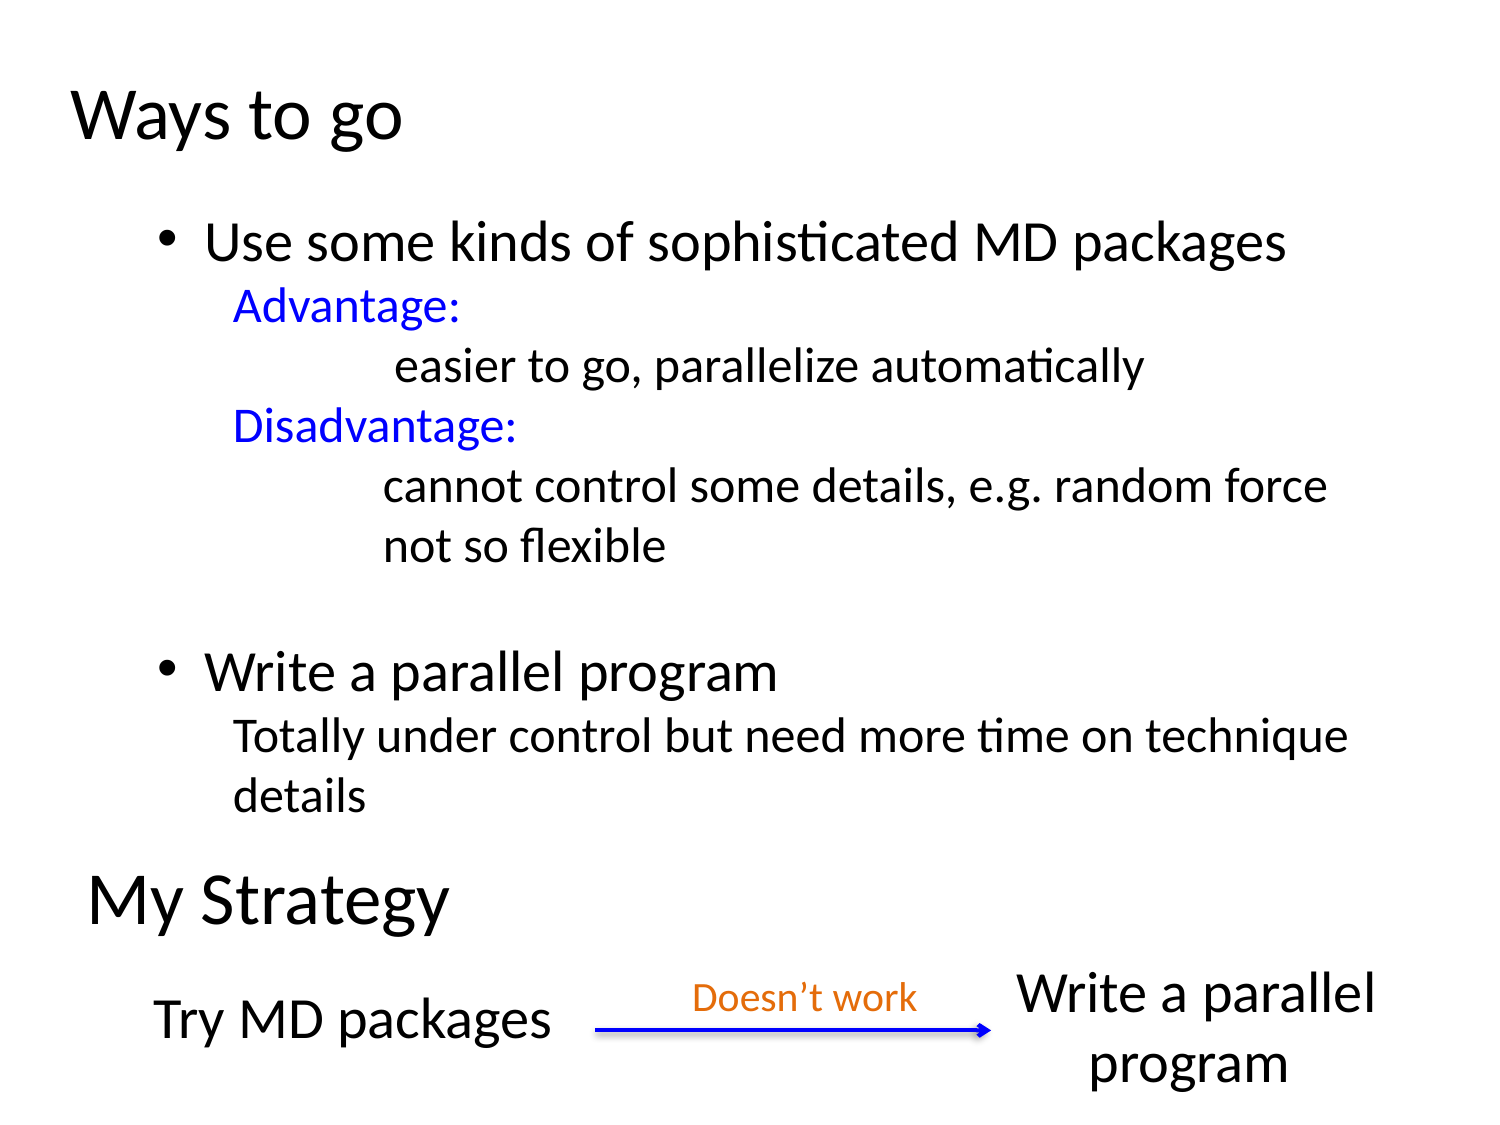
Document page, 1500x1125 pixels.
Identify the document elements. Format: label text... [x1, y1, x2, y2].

text_box Write a parallel program [982, 947, 1410, 1102]
text_box Try MD packages [138, 972, 648, 1058]
text_box My Strategy [71, 841, 1460, 947]
text_box Use some kinds of sophisticated MD packages Advantage: easier to go, parallelize automatically Disadvantage: cannot control some details, e.g. random force not so flexible Write a parallel program Totally under control but need more time on technique details [143, 195, 1419, 830]
text_box Ways to go [55, 57, 1444, 162]
text_box Doesn’t work [677, 962, 933, 1028]
